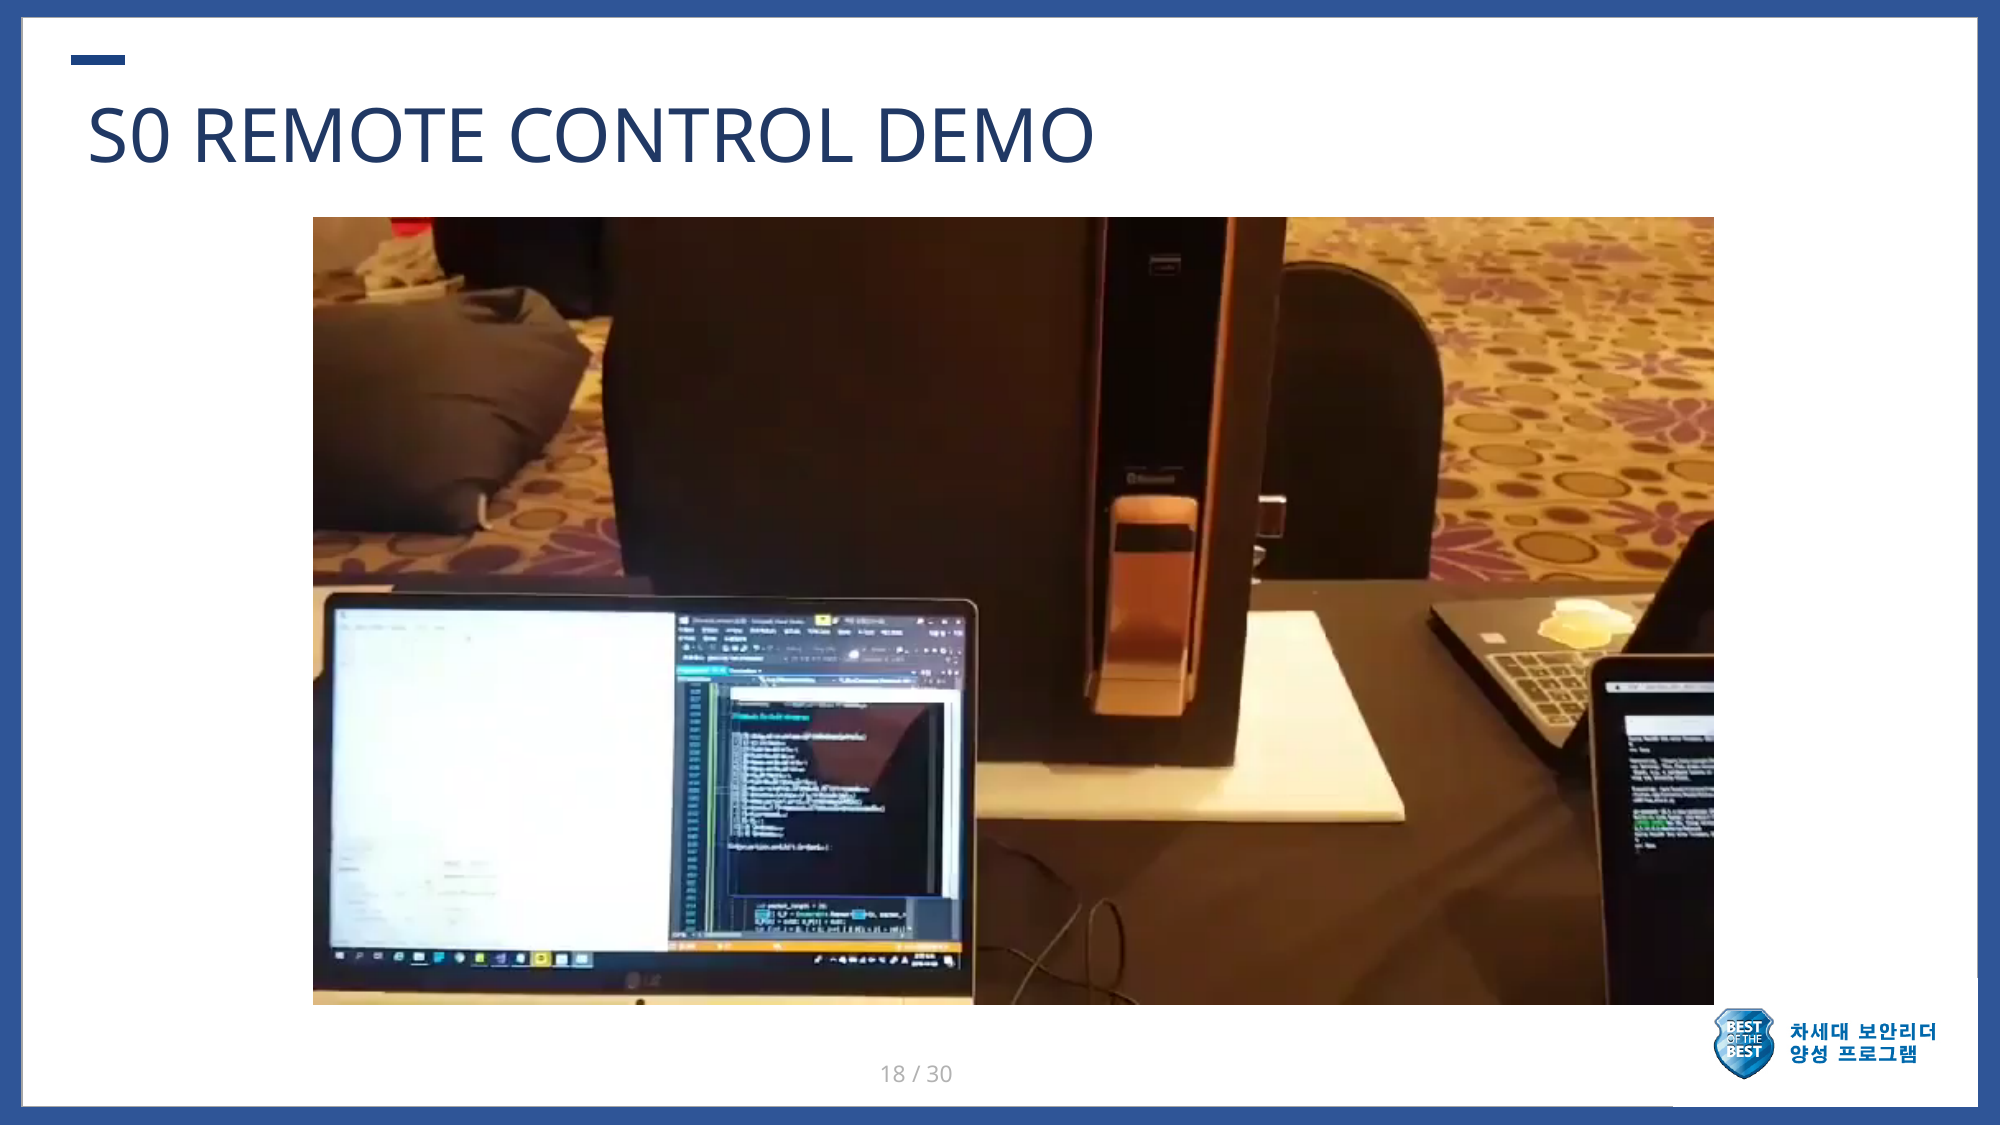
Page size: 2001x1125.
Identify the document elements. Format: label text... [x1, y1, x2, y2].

slide_number 18 / 30 [691, 1045, 1142, 1106]
picture [1673, 978, 1978, 1107]
title S0 REMOTE CONTROL DEMO [72, 59, 1942, 216]
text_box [313, 216, 1715, 1006]
